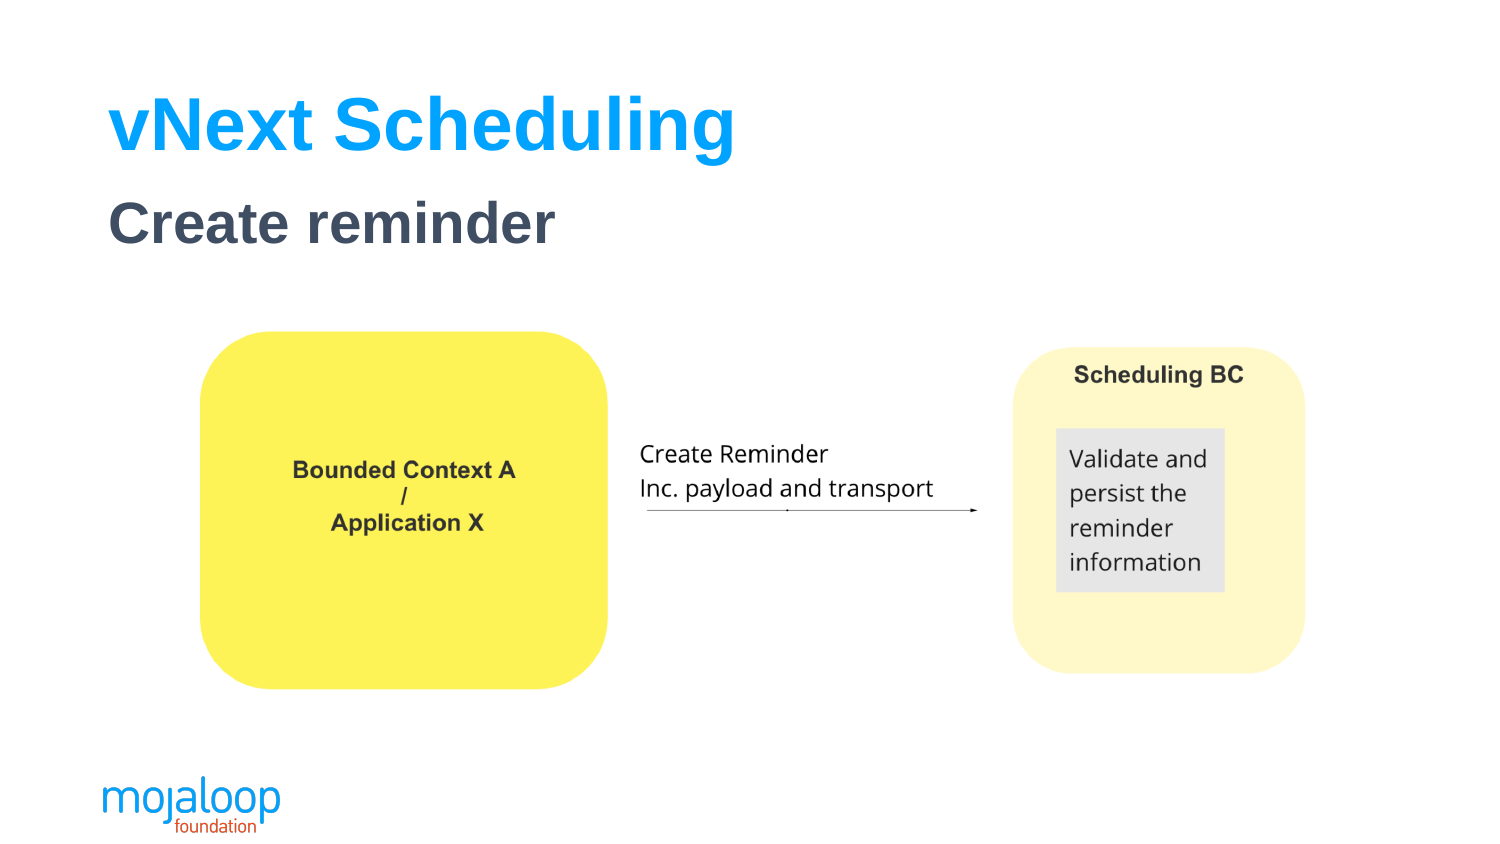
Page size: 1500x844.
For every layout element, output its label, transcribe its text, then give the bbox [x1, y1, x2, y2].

picture [150, 295, 1350, 732]
text_box Create reminder [103, 169, 1397, 280]
picture [103, 776, 280, 833]
title vNext Scheduling [103, 44, 1397, 169]
